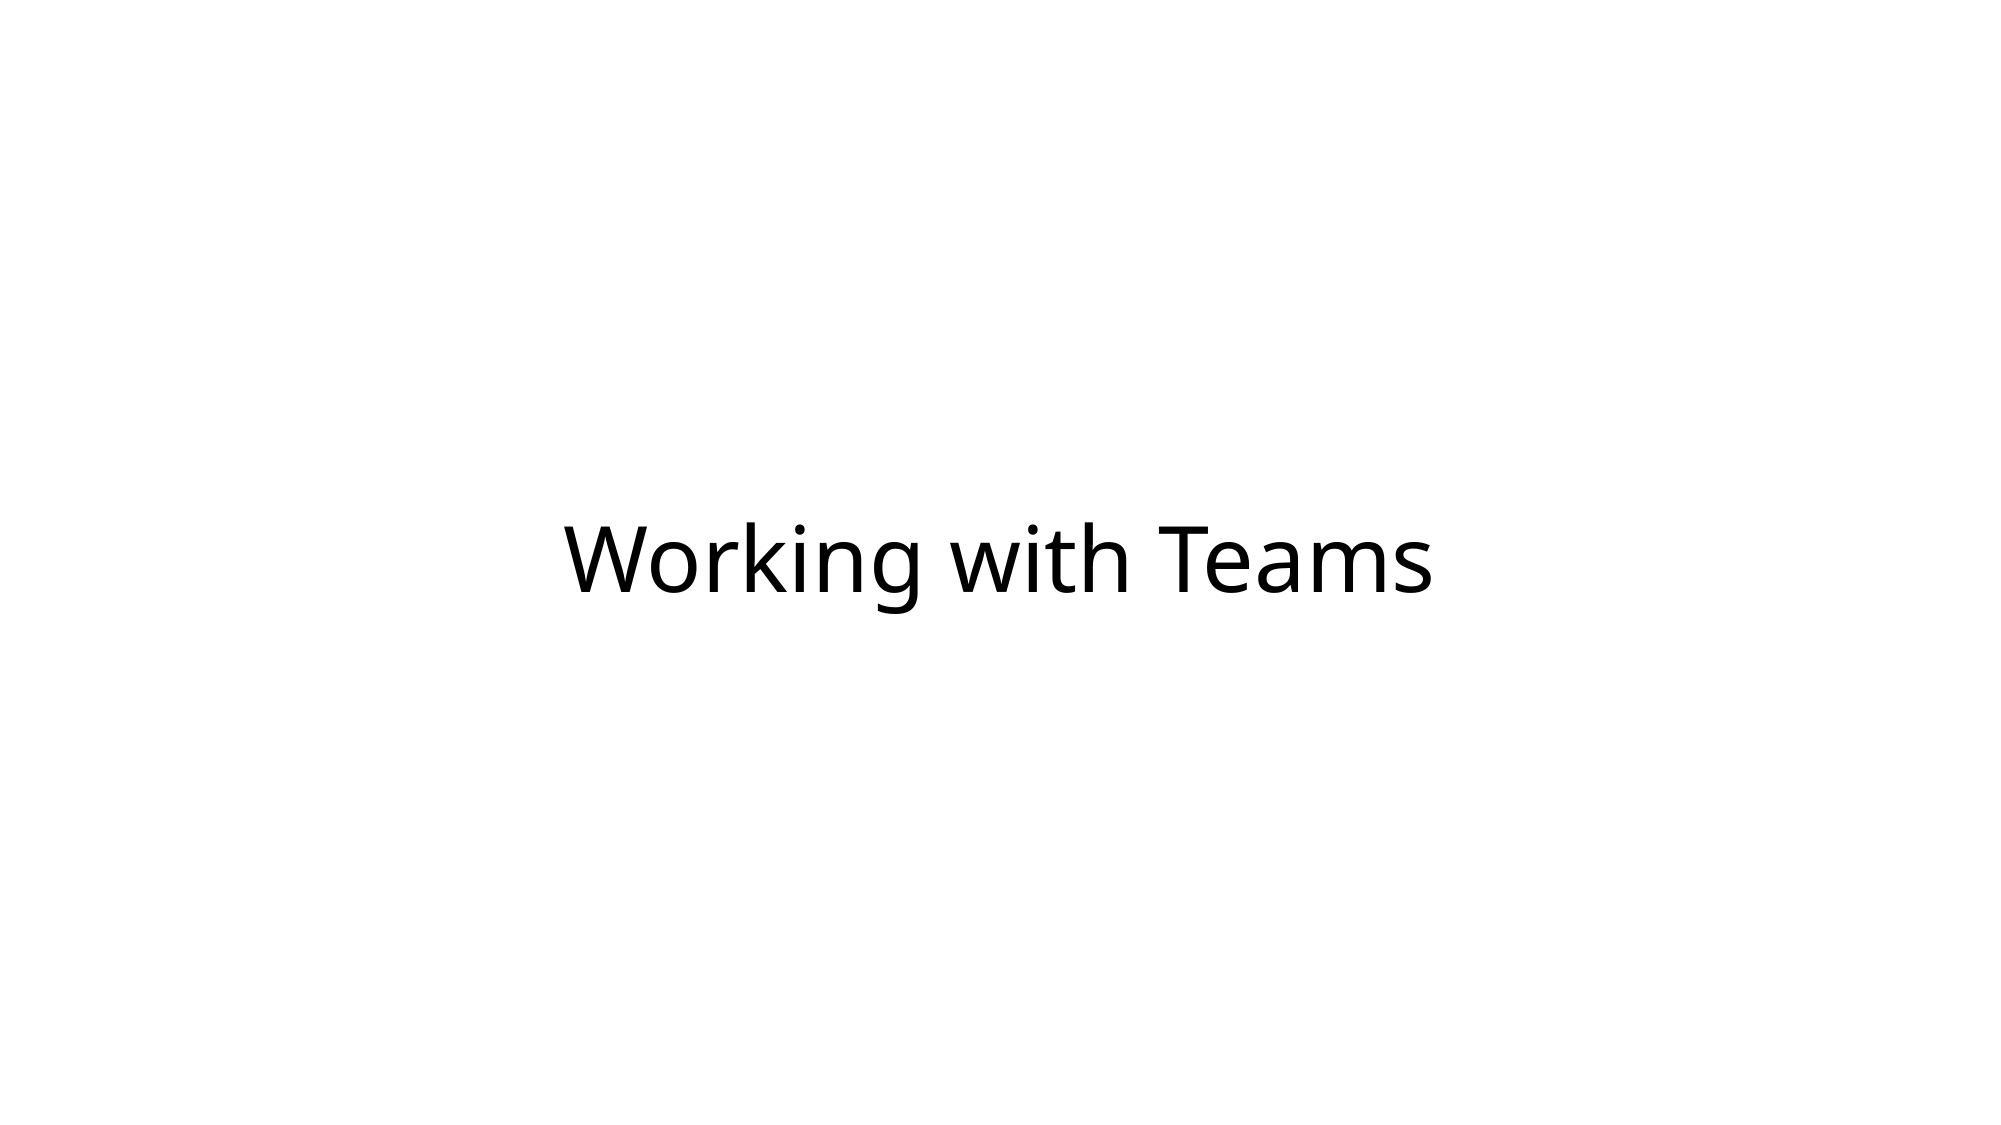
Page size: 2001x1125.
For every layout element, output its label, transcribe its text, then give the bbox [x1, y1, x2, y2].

title Working with Teams [249, 500, 1750, 625]
